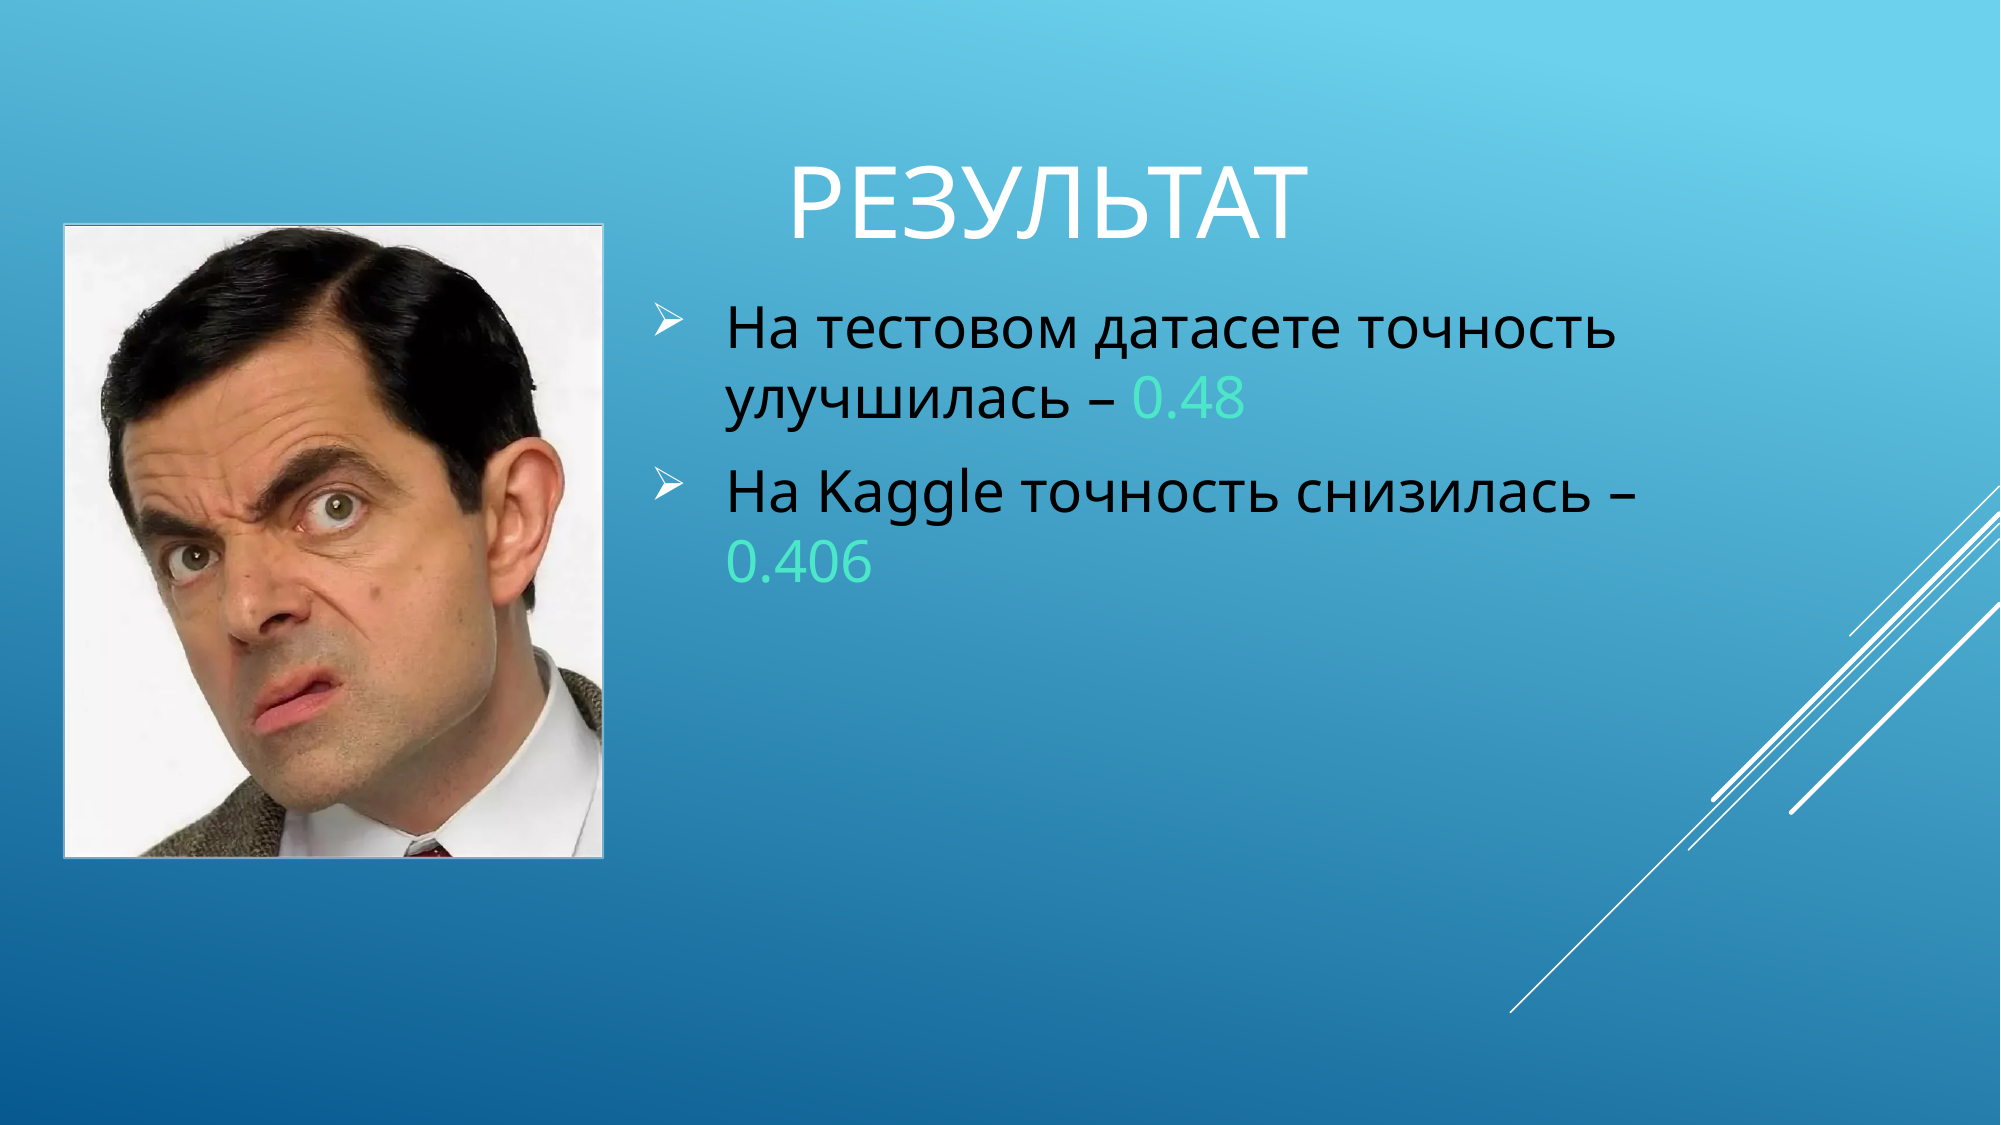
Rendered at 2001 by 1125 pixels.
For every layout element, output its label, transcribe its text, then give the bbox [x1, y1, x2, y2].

picture [65, 225, 602, 857]
list На тестовом датасете точность улучшилась – 0.48 На Kaggle точность снизилась – 0.406 [635, 282, 1791, 884]
title Результат [770, 78, 1913, 266]
